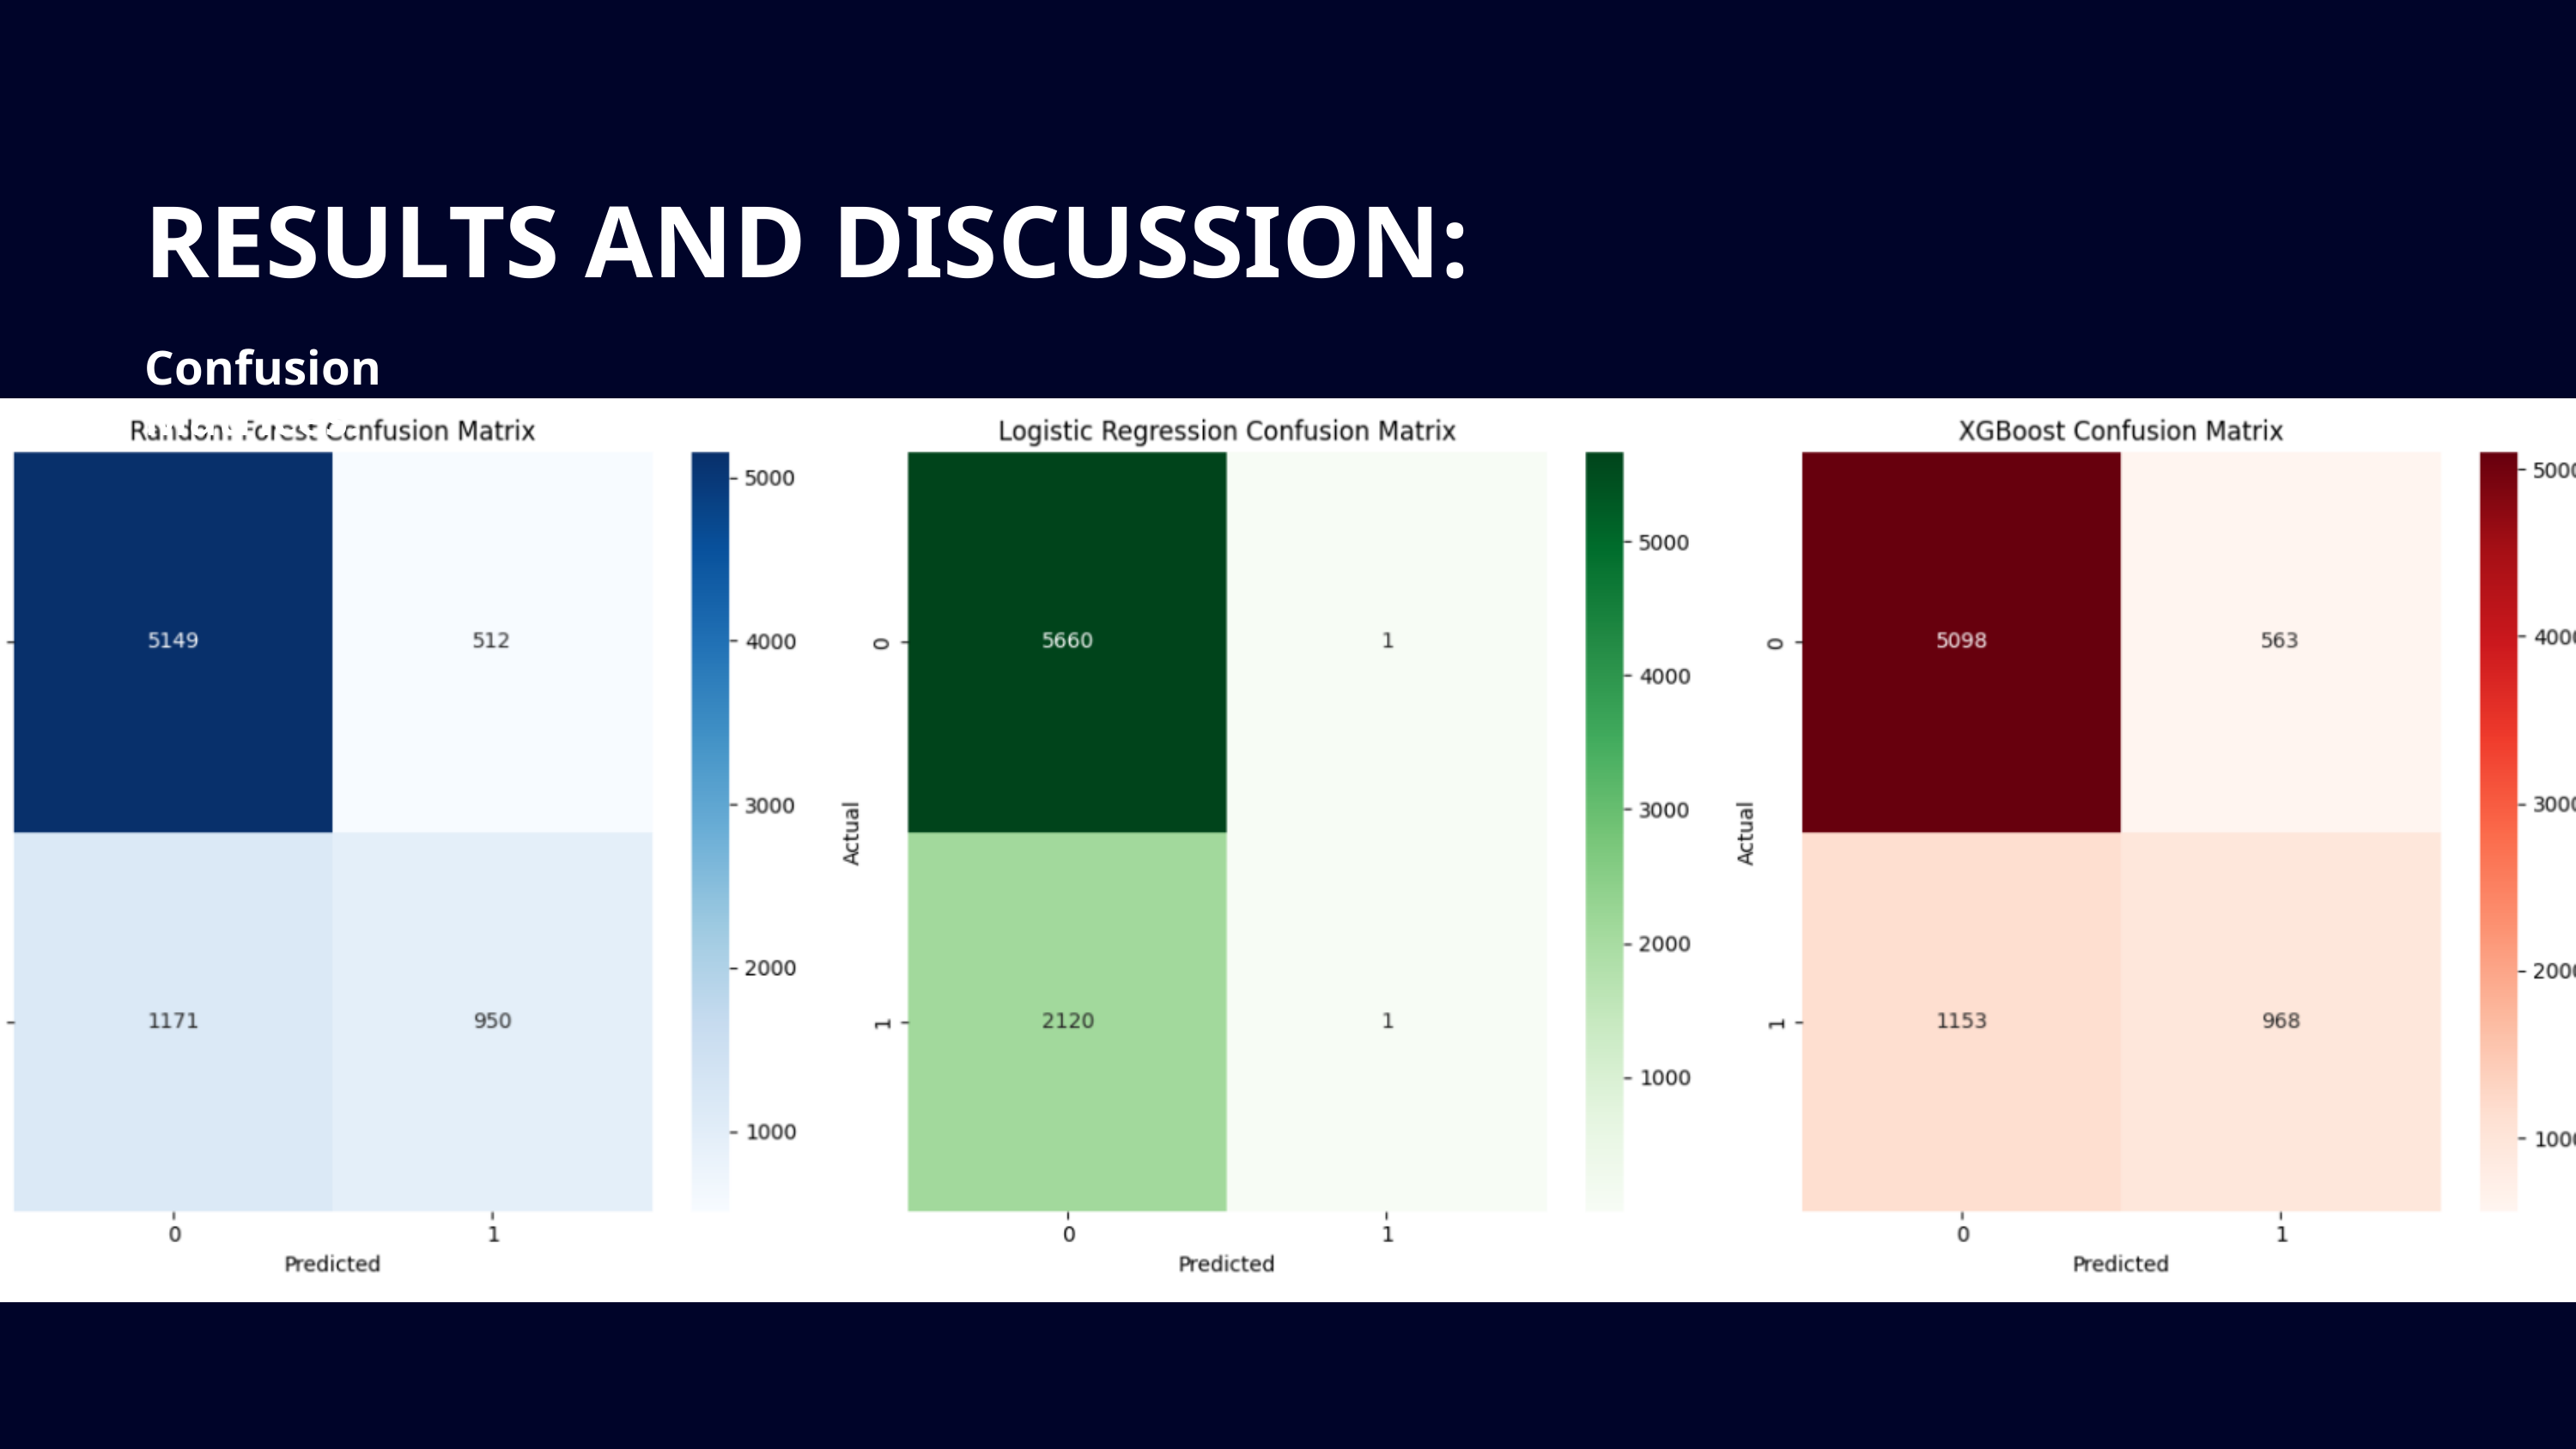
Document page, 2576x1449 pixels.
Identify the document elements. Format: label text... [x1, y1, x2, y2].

text_box RESULTS AND DISCUSSION: [144, 191, 1549, 298]
text_box [0, 398, 2576, 1302]
text_box Confusion Matrices: [144, 343, 592, 446]
